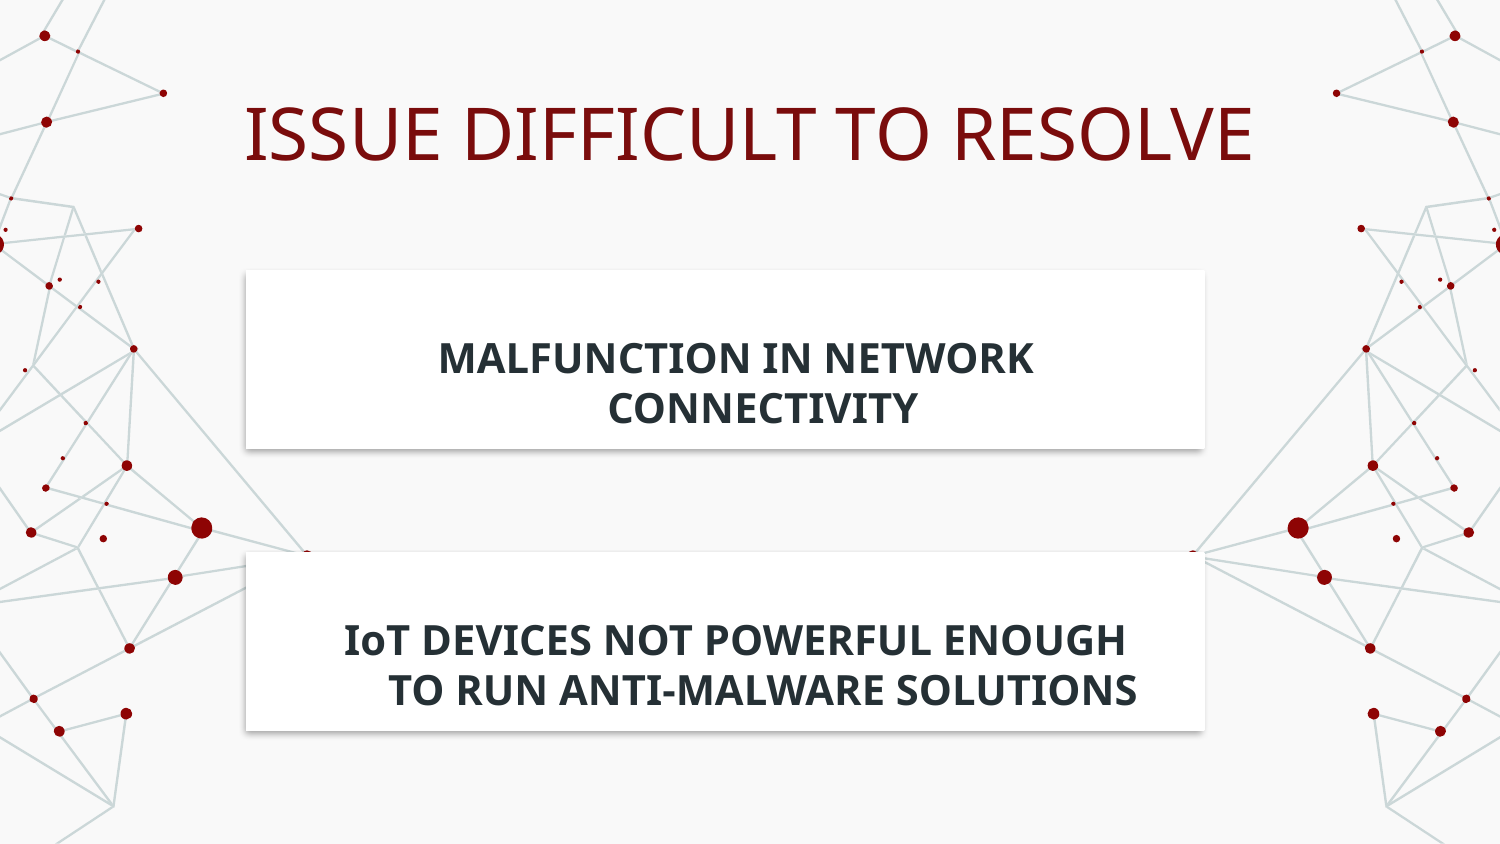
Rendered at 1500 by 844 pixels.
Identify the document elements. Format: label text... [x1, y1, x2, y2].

text_box [246, 552, 1205, 731]
subtitle MALFUNCTION IN NETWORK CONNECTIVITY [275, 316, 1176, 426]
text_box IoT DEVICES NOT POWERFUL ENOUGH TO RUN ANTI-MALWARE SOLUTIONS [275, 598, 1176, 708]
title ISSUE DIFFICULT TO RESOLVE [118, 72, 1382, 167]
text_box [246, 270, 1205, 449]
